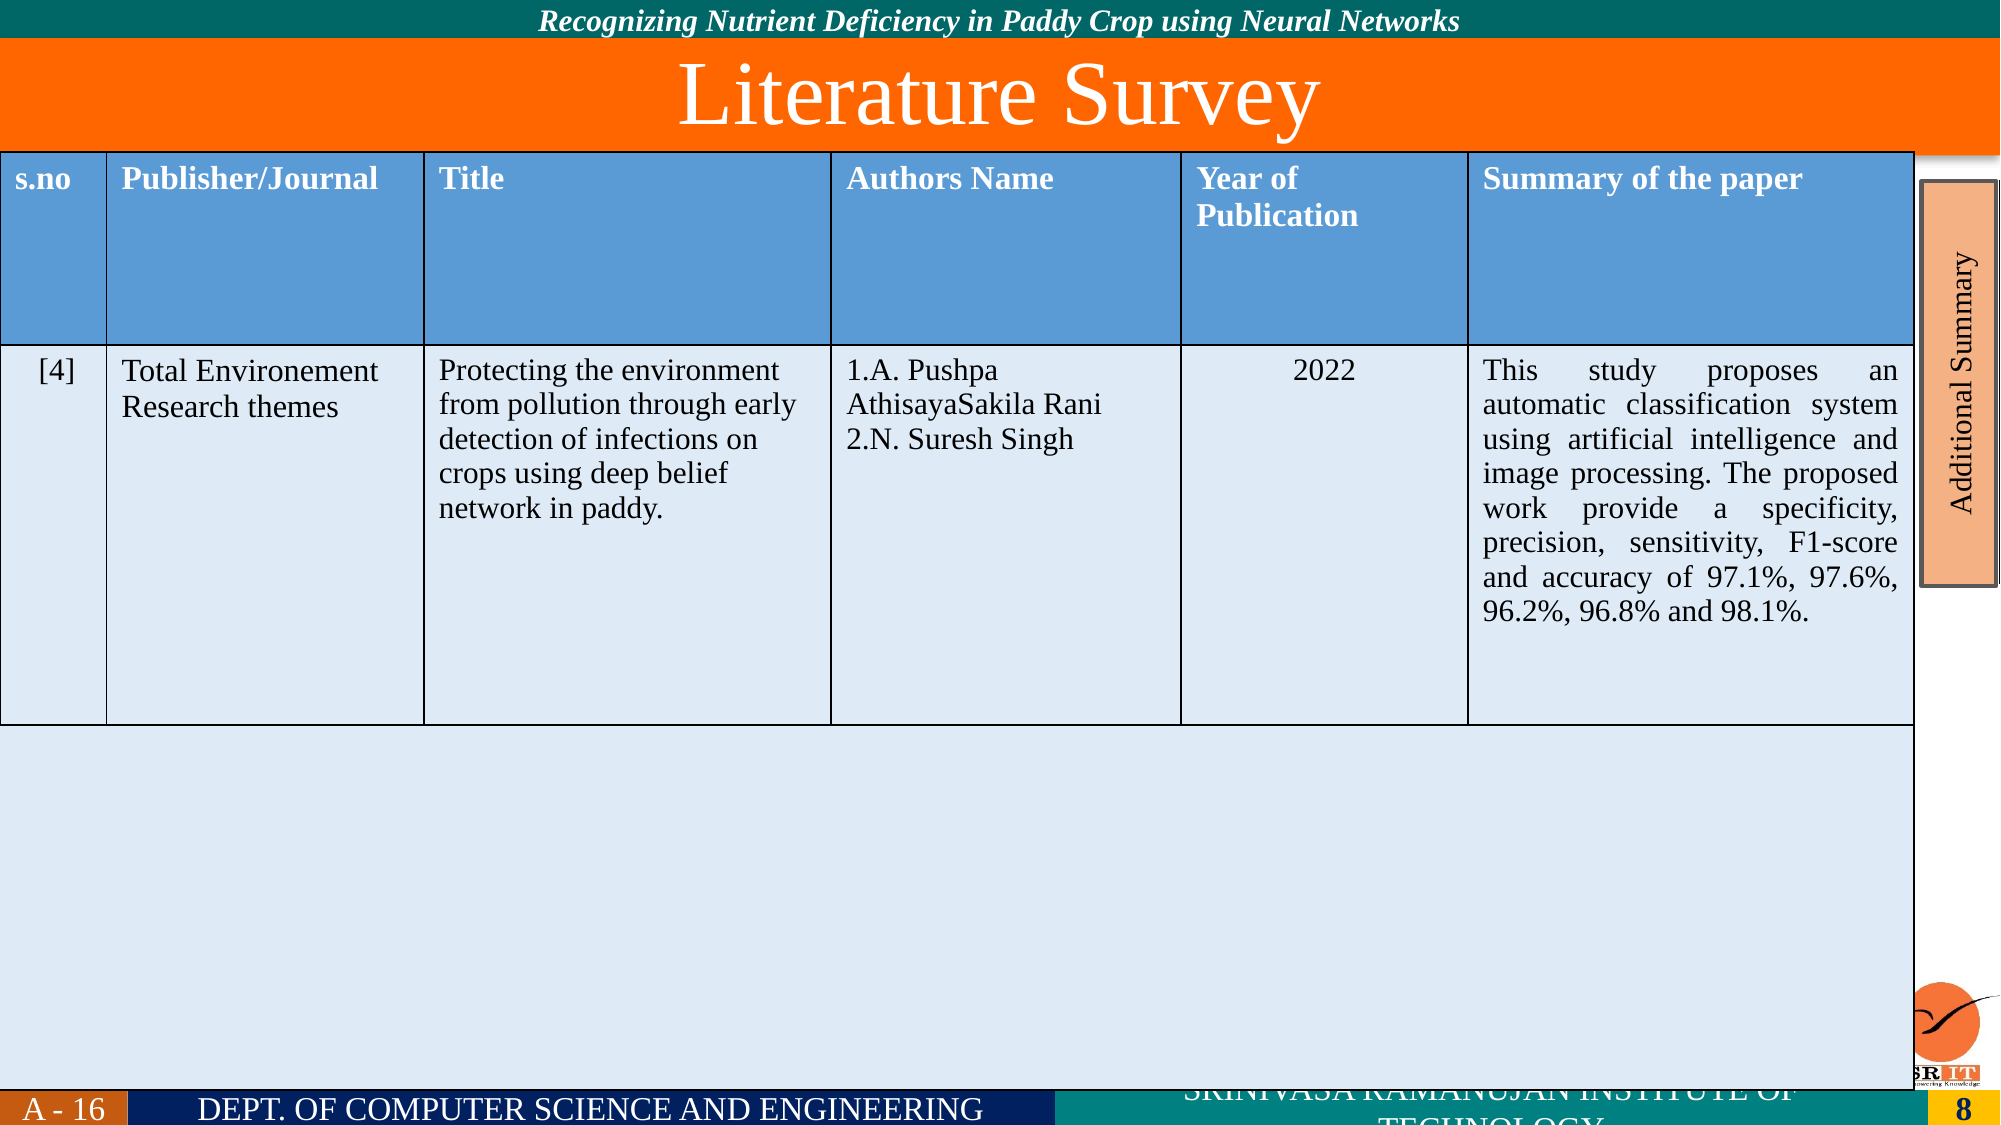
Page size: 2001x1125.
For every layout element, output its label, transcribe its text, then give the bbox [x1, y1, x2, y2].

table_cell 1.A. Pushpa AthisayaSakila Rani 2.N. Suresh Singh [832, 346, 1180, 724]
table_header Publisher/Journal [107, 153, 423, 344]
text_box Additional Summary [1919, 179, 1998, 588]
table_header Year of Publication [1182, 153, 1467, 344]
table_cell 2022 [1182, 346, 1467, 724]
table_header Summary of the paper [1469, 153, 1913, 344]
table_cell This study proposes an automatic classification system using artificial intelligence and image processing. The proposed work provide a specificity, precision, sensitivity, F1-score and accuracy of 97.1%, 97.6%, 96.2%, 96.8% and 98.1%. [1469, 346, 1913, 724]
title Literature Survey [0, 38, 2000, 156]
table_cell Protecting the environment from pollution through early detection of infections on crops using deep belief network in paddy. [425, 346, 830, 724]
table_cell Total Environement Research themes [107, 346, 423, 724]
table_header s.no [1, 153, 106, 344]
table_cell [4] [1, 346, 106, 724]
table_cell [0, 726, 1913, 1089]
table_header Authors Name [832, 153, 1180, 344]
picture [1915, 977, 2000, 1090]
table_header Title [425, 153, 830, 344]
